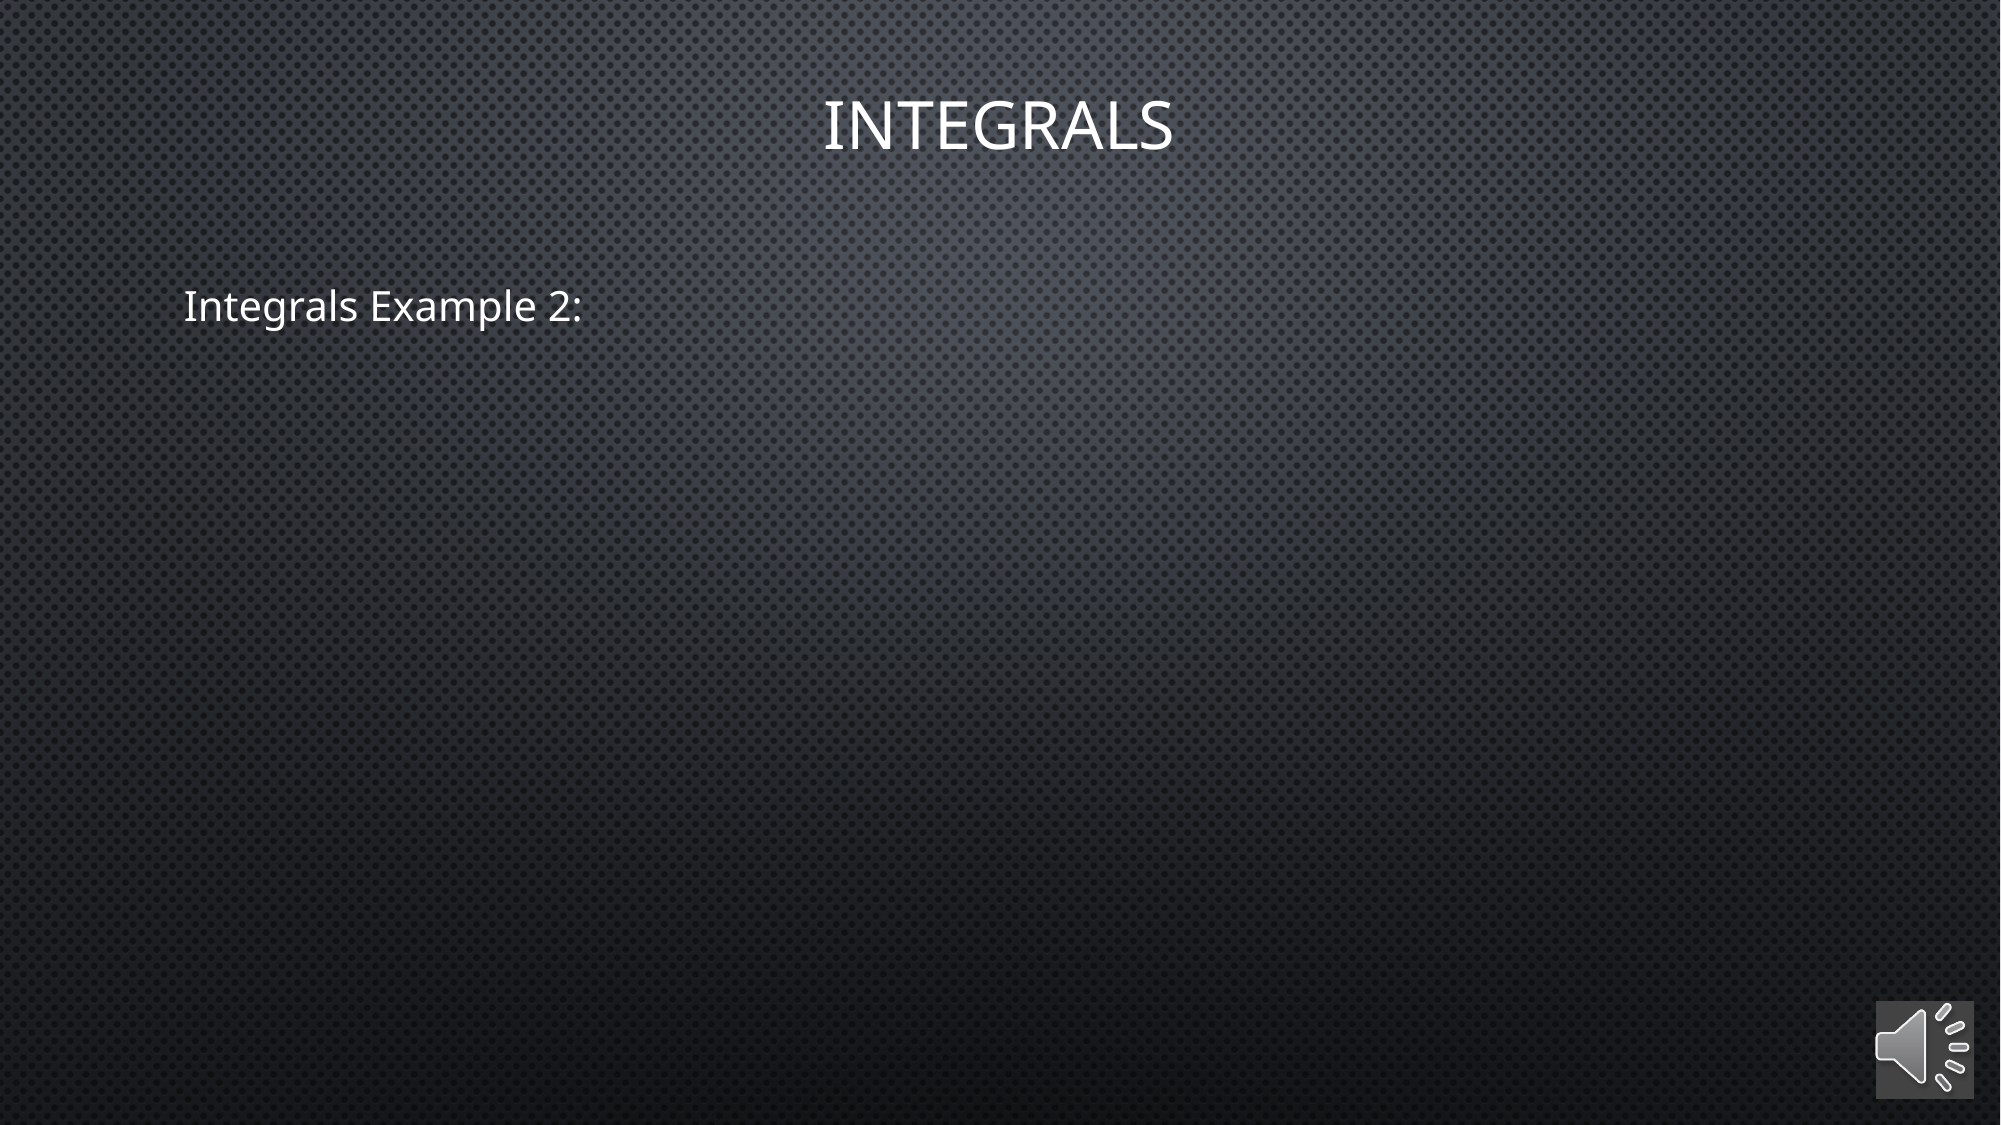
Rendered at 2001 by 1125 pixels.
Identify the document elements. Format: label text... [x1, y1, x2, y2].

picture [1874, 999, 1976, 1101]
title Integrals [82, 22, 1918, 223]
